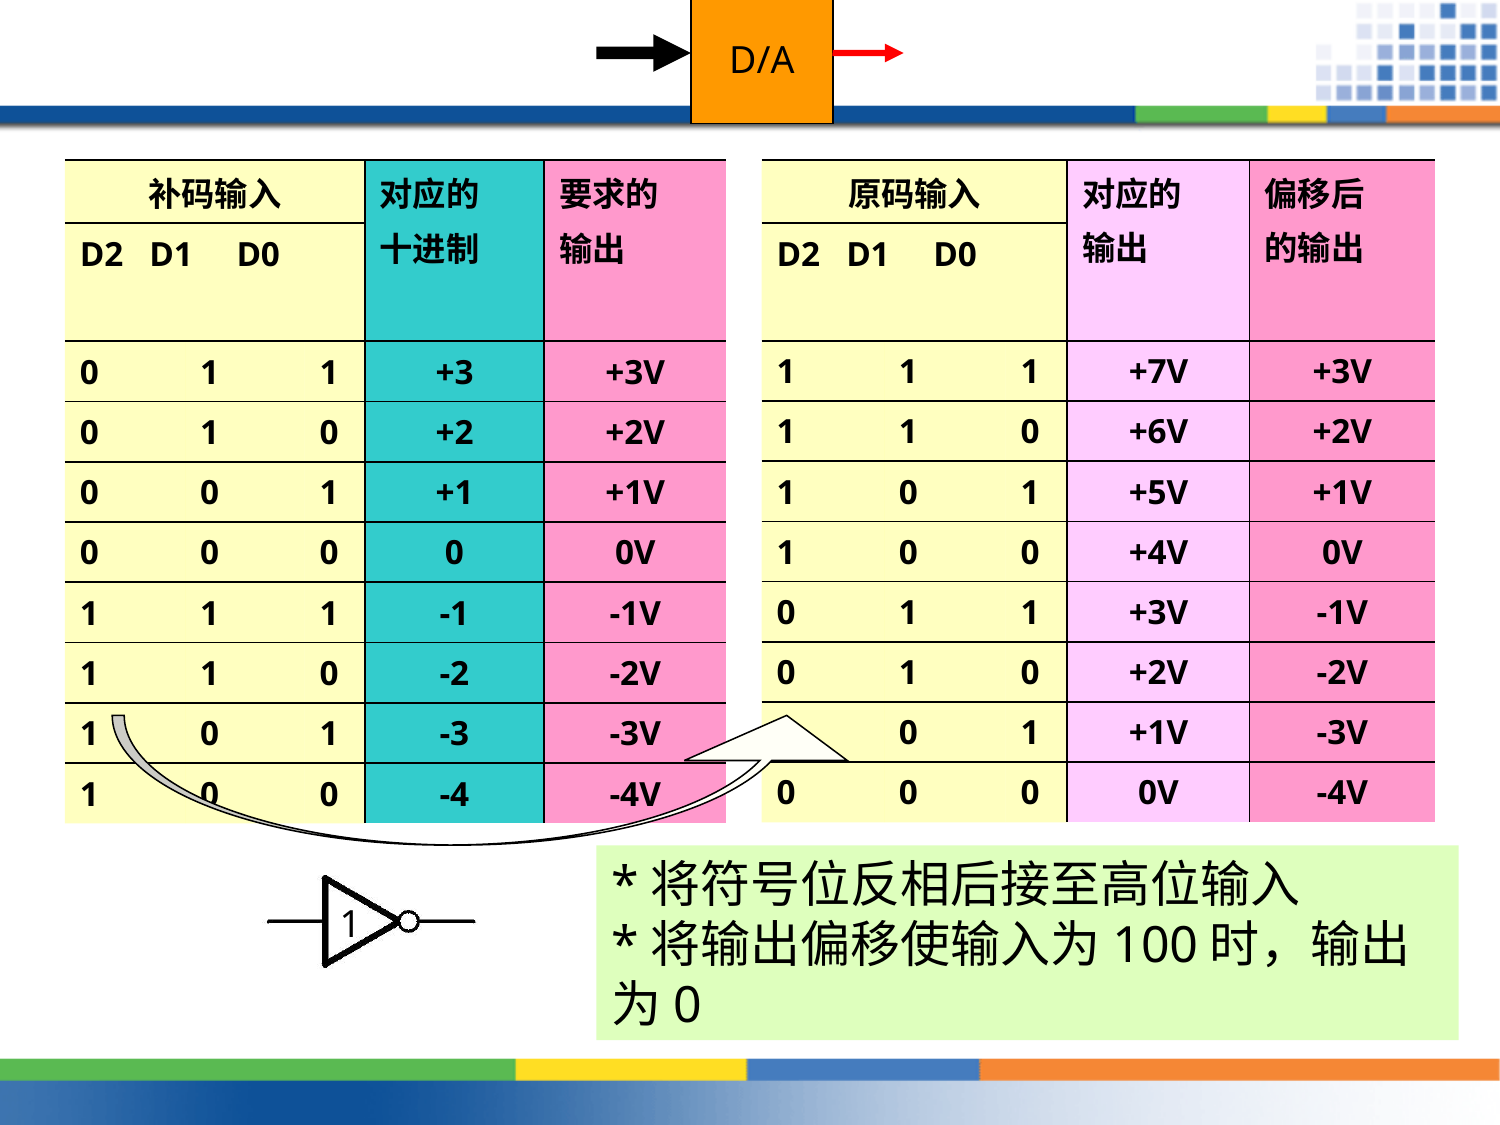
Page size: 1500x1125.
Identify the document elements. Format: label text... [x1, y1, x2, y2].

table_cell 0 [1006, 643, 1066, 701]
table_cell -2V [1250, 643, 1435, 701]
table_cell 0 [762, 582, 884, 641]
table_cell -2 [366, 643, 543, 702]
table_cell 0 [305, 643, 364, 702]
table_cell -1V [1250, 582, 1435, 641]
table_cell 0 [884, 522, 1006, 581]
table_cell -3 [366, 704, 543, 762]
table_cell 0 [366, 523, 543, 581]
table_cell 0 [1006, 402, 1066, 460]
table_cell 0V [1068, 763, 1249, 822]
table_cell -3V [545, 704, 726, 762]
table_cell 1 [884, 342, 1006, 400]
table_cell +2V [545, 402, 726, 461]
table_cell 1 [884, 582, 1006, 641]
table_cell +7V [1068, 342, 1249, 400]
table_cell 0 [65, 523, 185, 581]
table_cell 0 [305, 523, 364, 581]
table_cell 1 [884, 402, 1006, 460]
table_cell 0 [305, 402, 364, 461]
table_cell 1 [762, 402, 884, 460]
table_cell 1 [762, 522, 884, 581]
table_header 补码输入 [65, 161, 364, 222]
table_cell 0 [884, 703, 1006, 761]
table_cell -3V [1250, 703, 1435, 761]
table_cell +1V [545, 463, 726, 521]
table_cell -4V [545, 764, 726, 823]
table_header 对应的 输出 [1068, 161, 1249, 340]
table_cell 1 [65, 704, 185, 762]
table_cell 1 [762, 462, 884, 521]
table_cell 1 [1006, 582, 1066, 641]
table_cell 0 [305, 764, 364, 823]
table_cell +2V [1250, 402, 1435, 460]
table_cell 1 [185, 583, 305, 642]
table_cell 0 [762, 703, 884, 761]
table_cell 0 [884, 763, 1006, 822]
table_cell 1 [305, 583, 364, 642]
table_cell 1 [185, 342, 305, 401]
table_header 偏移后 的输出 [1250, 161, 1435, 340]
table_cell 0V [1250, 522, 1435, 581]
table_cell 1 [1006, 342, 1066, 400]
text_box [229, 856, 491, 989]
table_cell 0 [185, 463, 305, 521]
table_cell D2 D1 D0 [762, 224, 1066, 340]
table_cell 1 [762, 342, 884, 400]
table_cell 0 [185, 523, 305, 581]
table_cell 0 [1006, 763, 1066, 822]
table_cell 1 [65, 764, 185, 823]
table_cell 0 [884, 462, 1006, 521]
table_cell +4V [1068, 522, 1249, 581]
table_cell +3V [1250, 342, 1435, 400]
text_box [112, 715, 848, 846]
table_cell 0 [1006, 522, 1066, 581]
table_cell 0 [762, 643, 884, 701]
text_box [596, 0, 904, 124]
table_cell +1V [1068, 703, 1249, 761]
table_cell 1 [185, 643, 305, 702]
table_cell +1 [366, 463, 543, 521]
table_cell +2 [366, 402, 543, 461]
table_cell +5V [1068, 462, 1249, 521]
table_cell 1 [185, 402, 305, 461]
table_cell 0 [65, 463, 185, 521]
table_cell -4 [366, 764, 543, 823]
table_cell +3 [366, 342, 543, 401]
table_cell 0 [65, 402, 185, 461]
table_cell -1V [545, 583, 726, 642]
table_cell 1 [305, 463, 364, 521]
table_cell +2V [1068, 643, 1249, 701]
table_cell 0 [185, 764, 305, 823]
table_header 原码输入 [762, 161, 1066, 222]
table_cell 1 [305, 704, 364, 762]
picture [0, 0, 1500, 1125]
table_cell 0 [185, 704, 305, 762]
table_cell 1 [884, 643, 1006, 701]
table_cell +6V [1068, 402, 1249, 460]
table_header 要求的 输出 [545, 161, 726, 340]
text_box *将符号位反相后接至高位输入 *将输出偏移使输入为100时，输出为0 [596, 845, 1459, 1041]
table_header 对应的 十进制 [366, 161, 543, 340]
table_cell 1 [305, 342, 364, 401]
table_cell +1V [1250, 462, 1435, 521]
table_cell +3V [1068, 582, 1249, 641]
table_cell +3V [545, 342, 726, 401]
table_cell -1 [366, 583, 543, 642]
table_cell 1 [1006, 703, 1066, 761]
table_cell 0 [65, 342, 185, 401]
table_cell -4V [1250, 763, 1435, 822]
table_cell -2V [545, 643, 726, 702]
table_cell 0 [762, 763, 884, 822]
table_cell 1 [65, 583, 185, 642]
table_cell D2 D1 D0 [65, 224, 364, 340]
table_cell 1 [65, 643, 185, 702]
table_cell 1 [1006, 462, 1066, 521]
table_cell 0V [545, 523, 726, 581]
